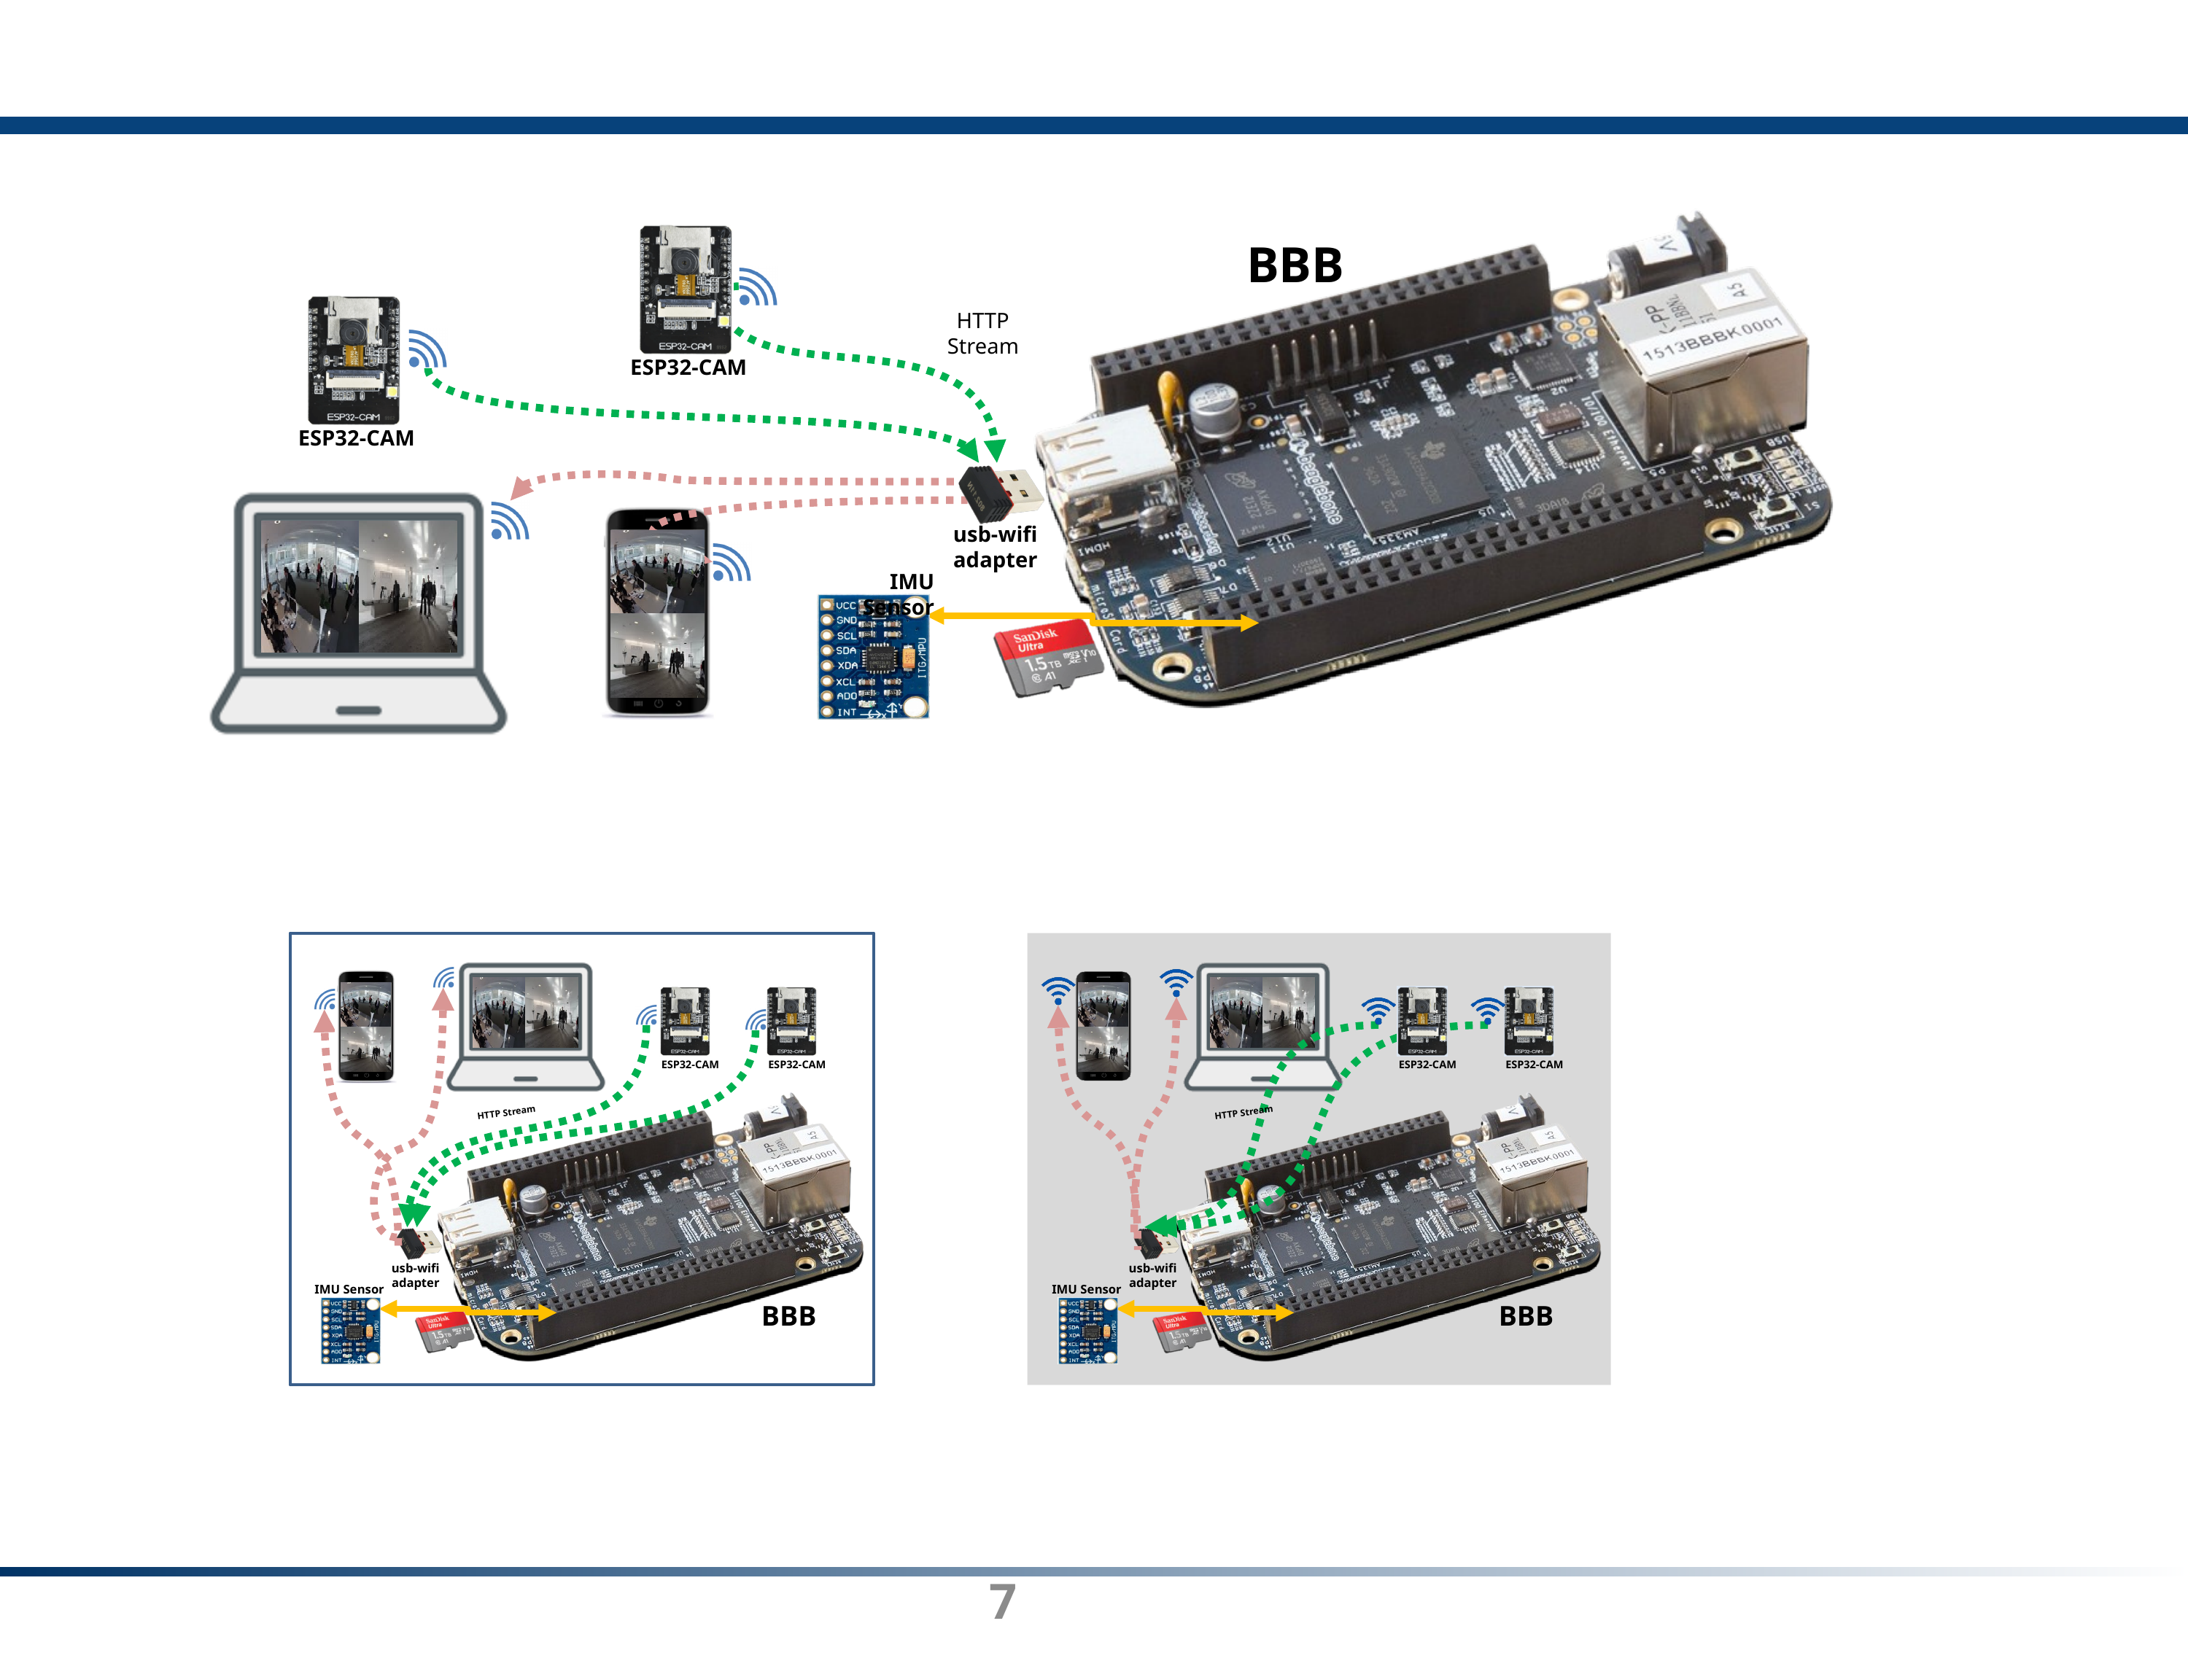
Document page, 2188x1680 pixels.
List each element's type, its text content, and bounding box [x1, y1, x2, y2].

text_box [290, 933, 874, 1385]
slide_number 7 [748, 1558, 1259, 1649]
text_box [1027, 933, 1611, 1385]
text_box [203, 203, 1837, 742]
